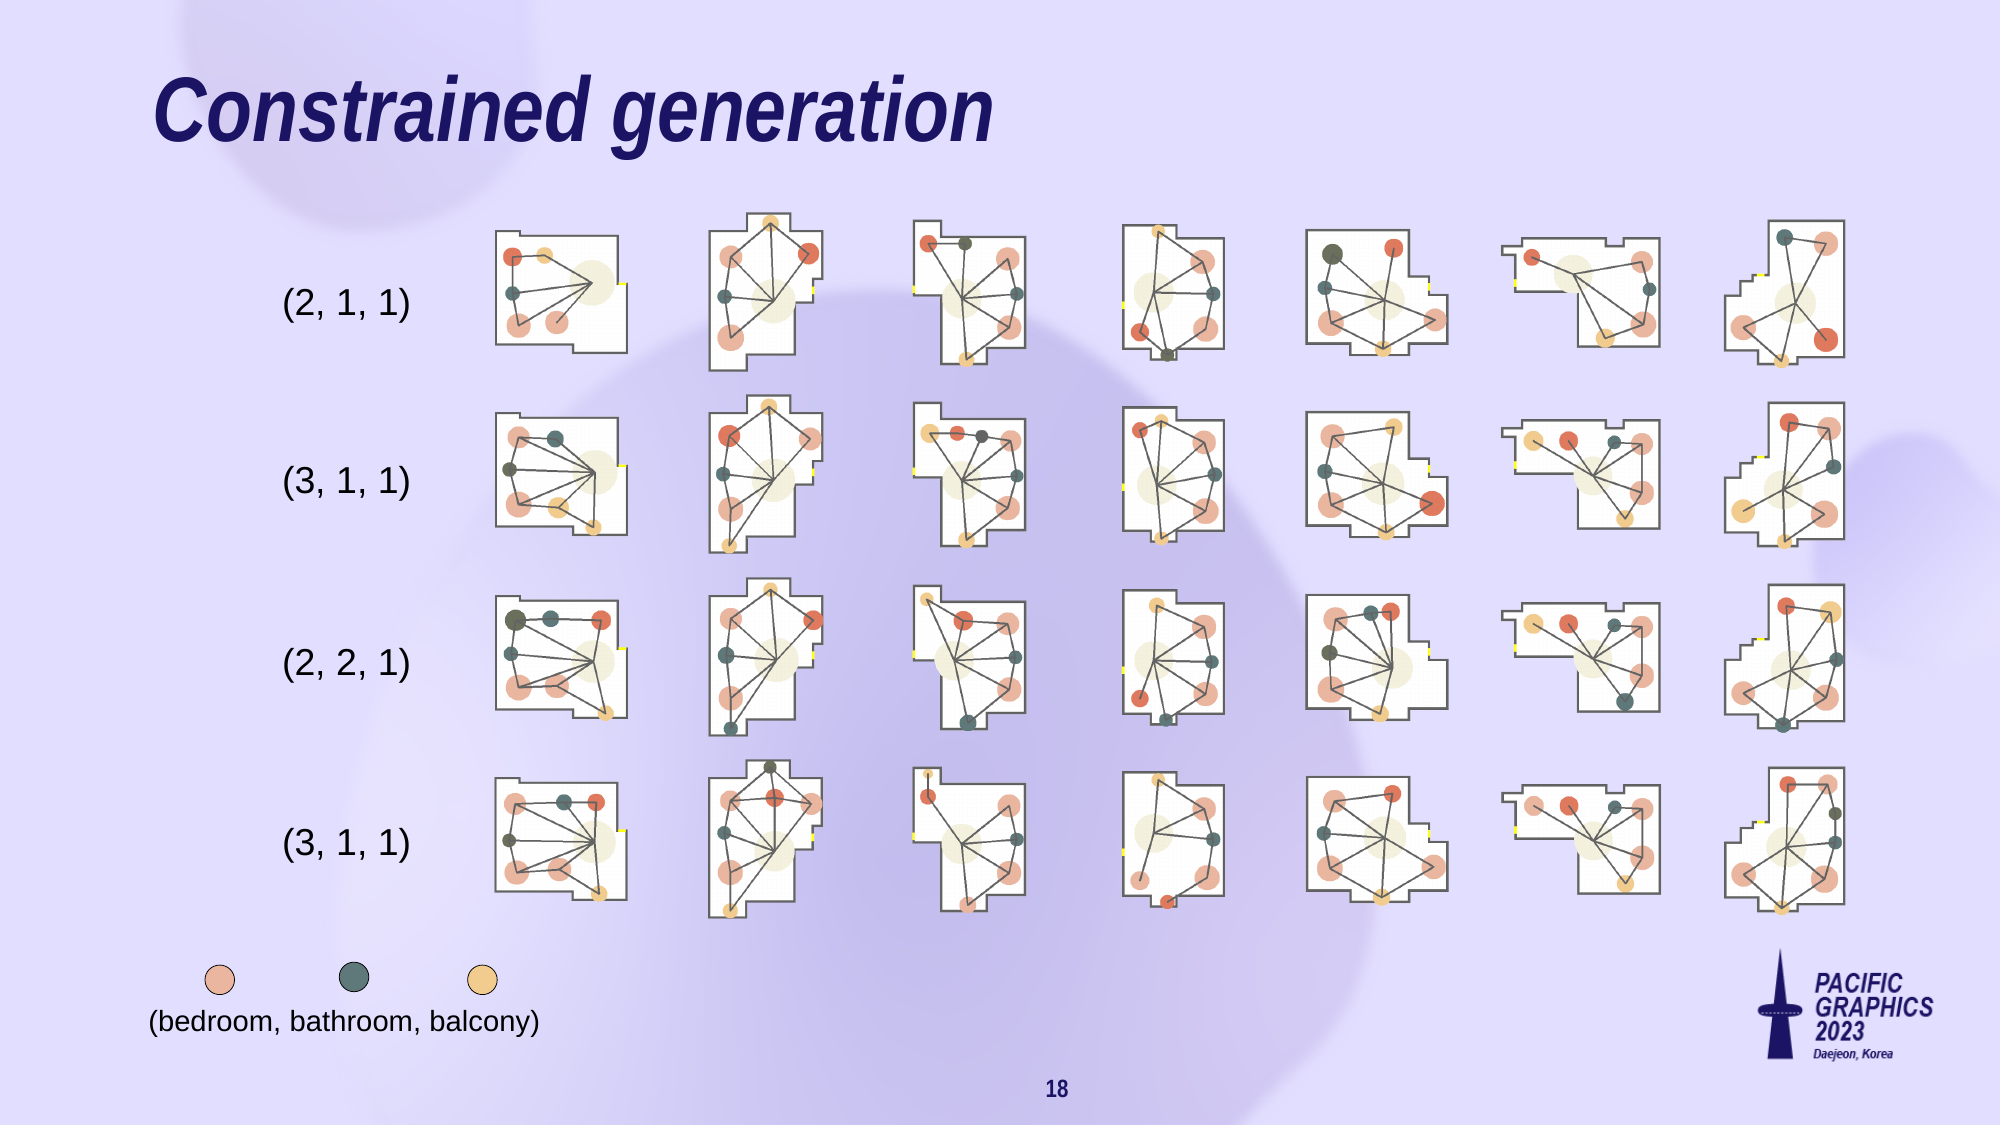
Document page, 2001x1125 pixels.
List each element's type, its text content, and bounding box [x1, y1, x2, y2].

slide_number 18 [832, 1057, 1283, 1117]
picture [0, 0, 2000, 1125]
title Constrained generation [137, 2, 1863, 221]
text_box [132, 270, 557, 1046]
